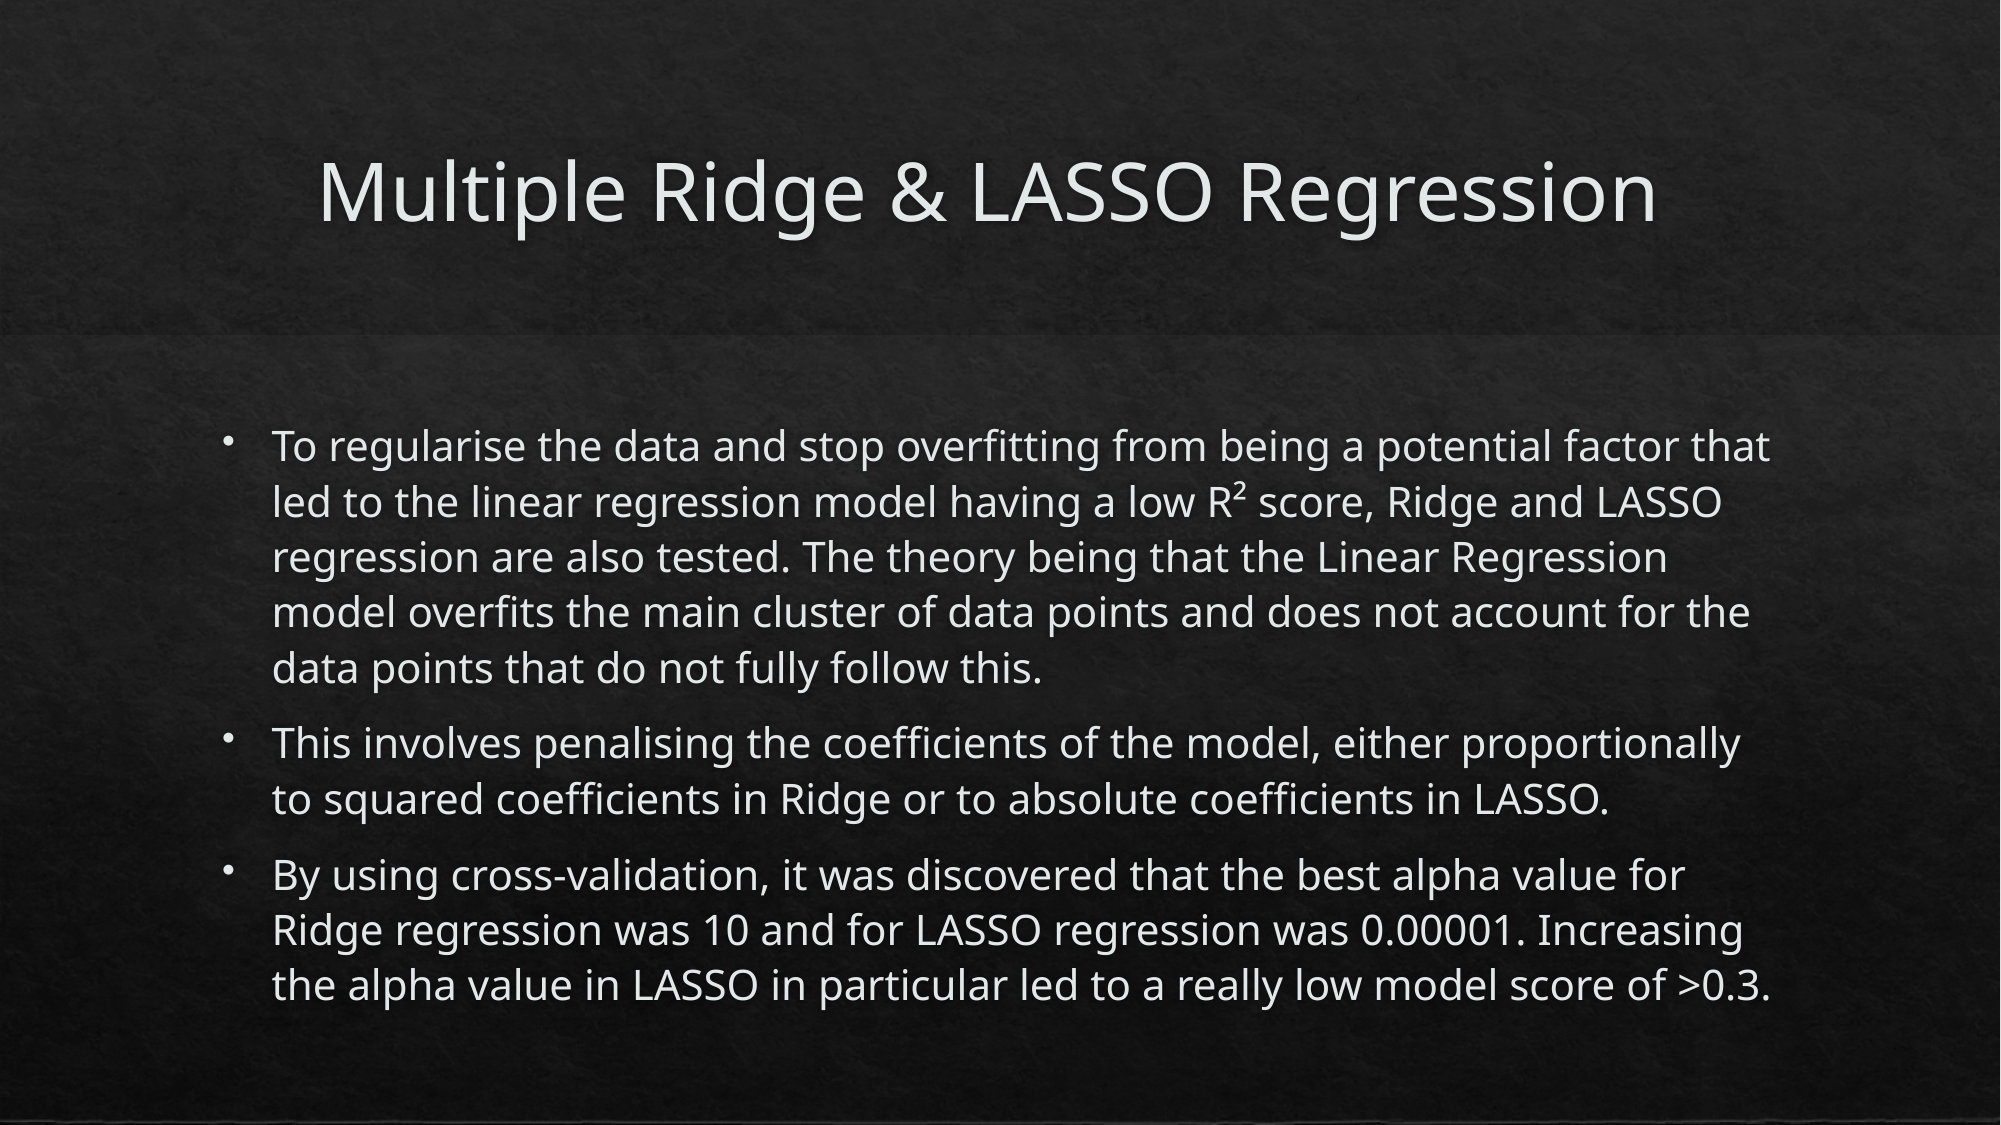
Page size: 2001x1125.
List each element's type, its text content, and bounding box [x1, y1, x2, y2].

title Multiple Ridge & LASSO Regression [149, 99, 1849, 291]
text_box [0, 0, 2000, 334]
picture [0, 335, 2000, 1125]
